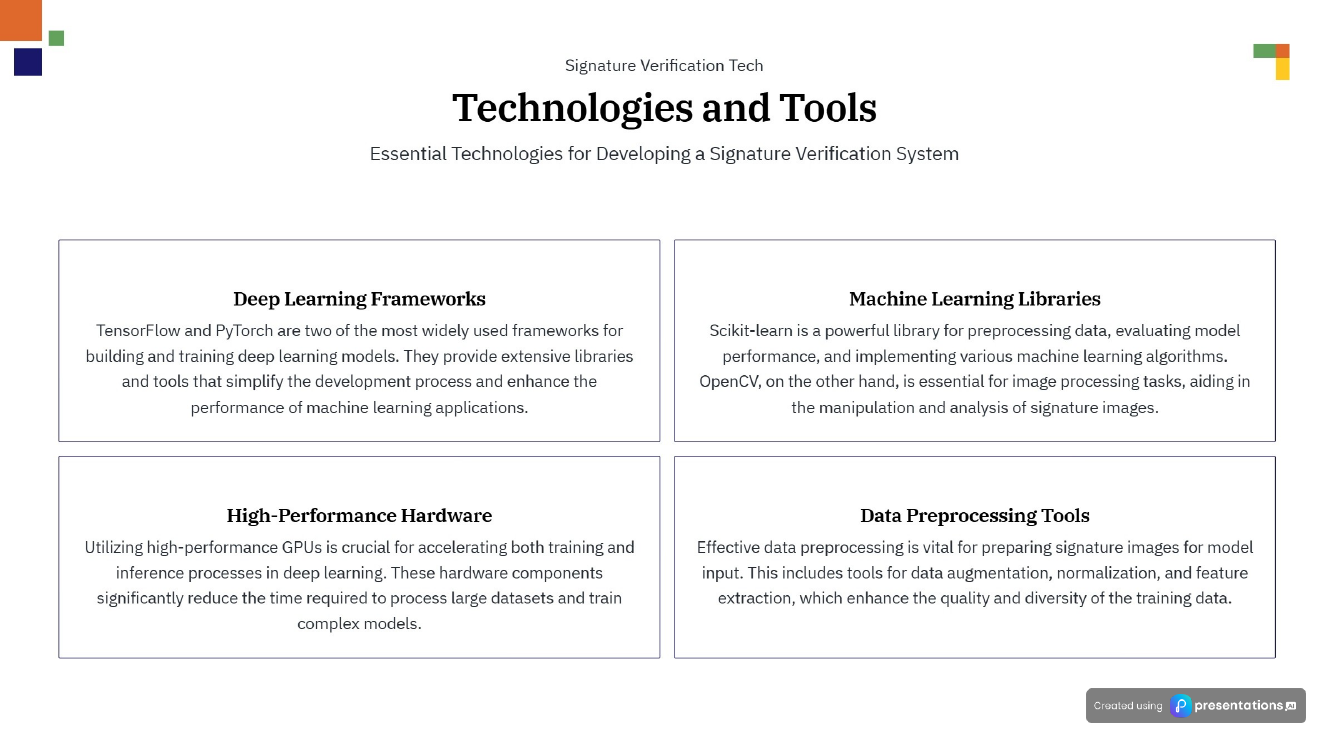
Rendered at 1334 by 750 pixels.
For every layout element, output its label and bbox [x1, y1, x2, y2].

picture [0, 0, 1290, 659]
picture [1085, 688, 1306, 723]
